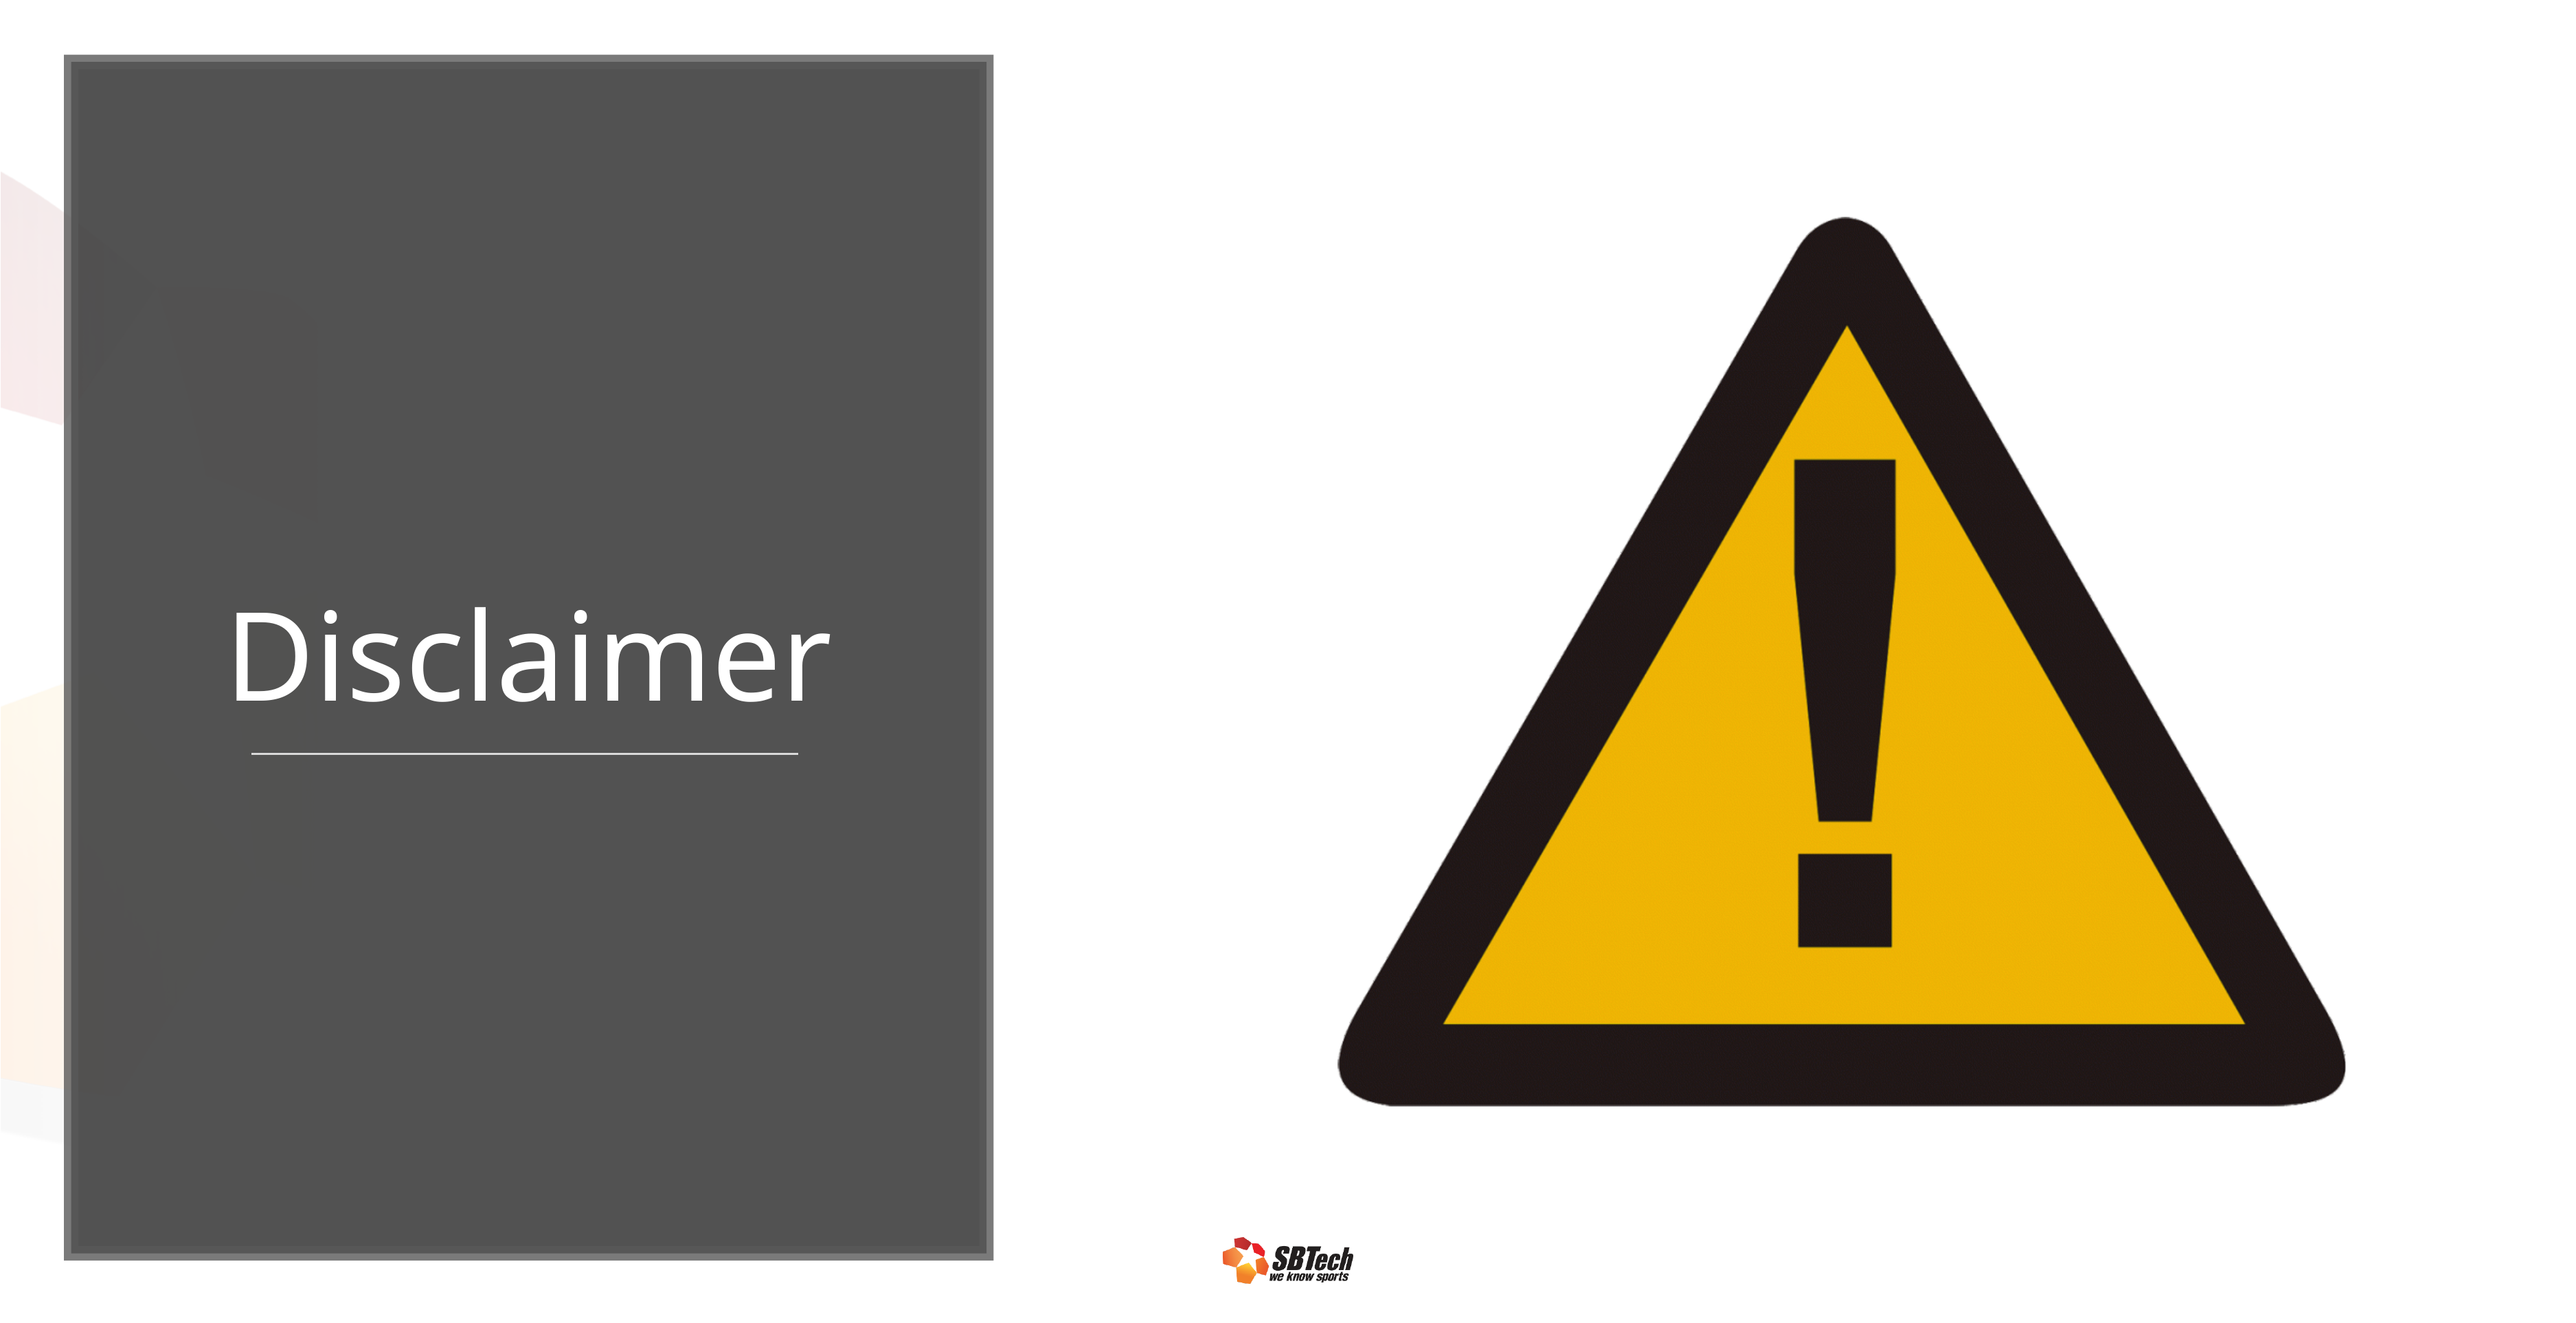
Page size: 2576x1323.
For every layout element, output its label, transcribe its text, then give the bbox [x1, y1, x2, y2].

title Disclaimer [142, 176, 916, 734]
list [1138, 95, 2424, 1229]
text_box [71, 61, 987, 1254]
picture [1223, 1237, 1353, 1284]
